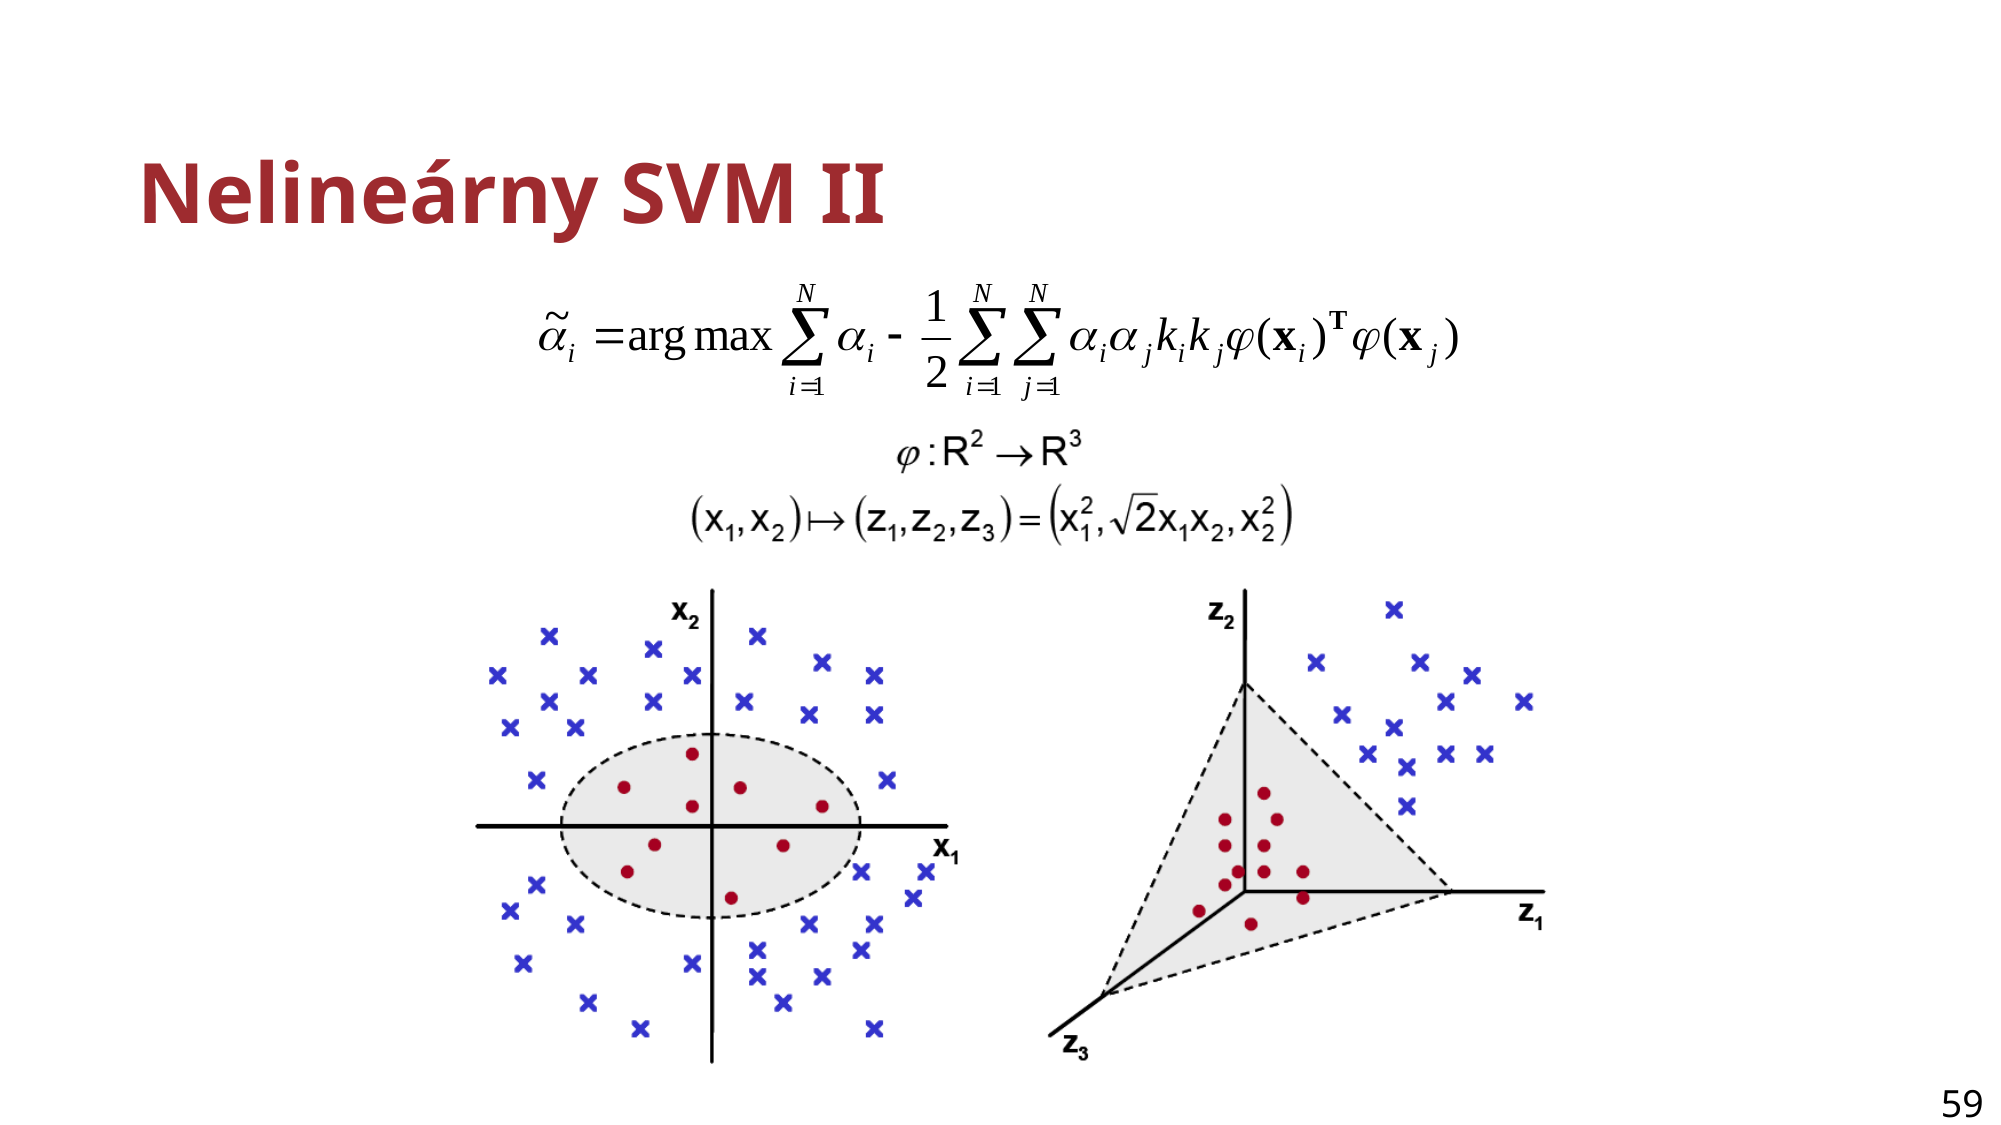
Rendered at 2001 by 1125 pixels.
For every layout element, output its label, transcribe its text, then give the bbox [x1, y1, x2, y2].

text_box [423, 311, 1576, 1107]
title Nelineárny SVM II [137, 116, 1717, 278]
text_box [531, 272, 1469, 410]
